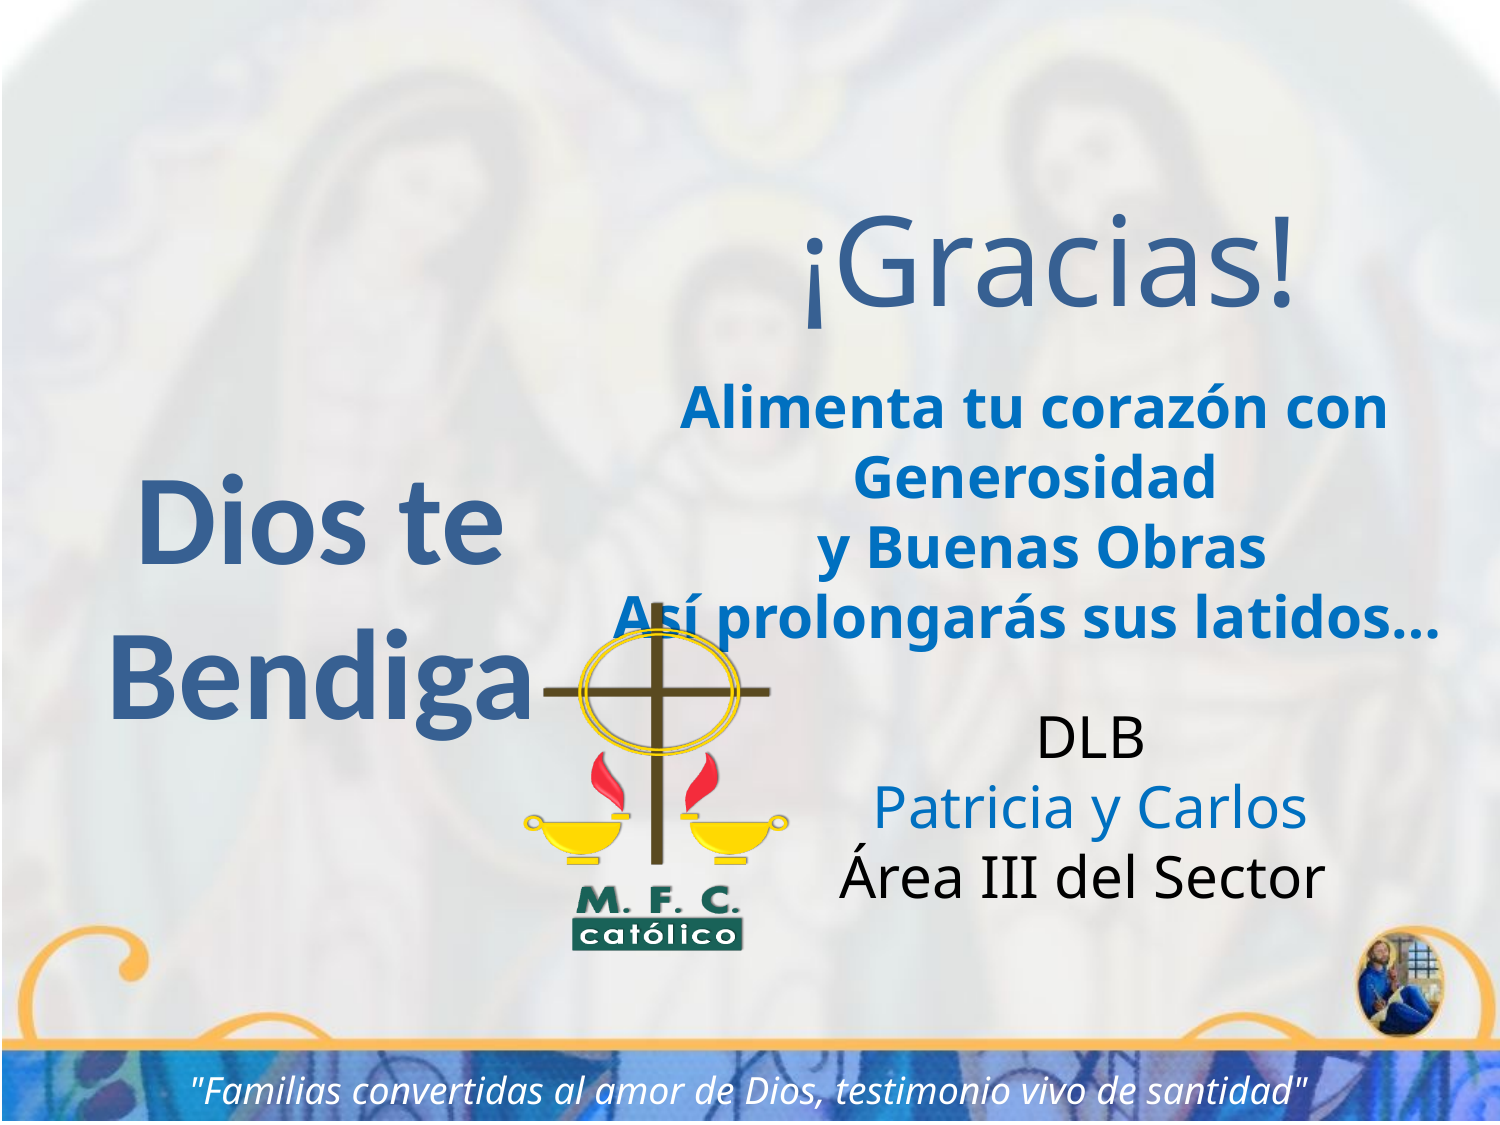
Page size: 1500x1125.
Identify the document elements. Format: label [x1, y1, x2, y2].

text_box [521, 598, 1447, 991]
text_box [100, 247, 1416, 920]
picture [2, 0, 1500, 1121]
